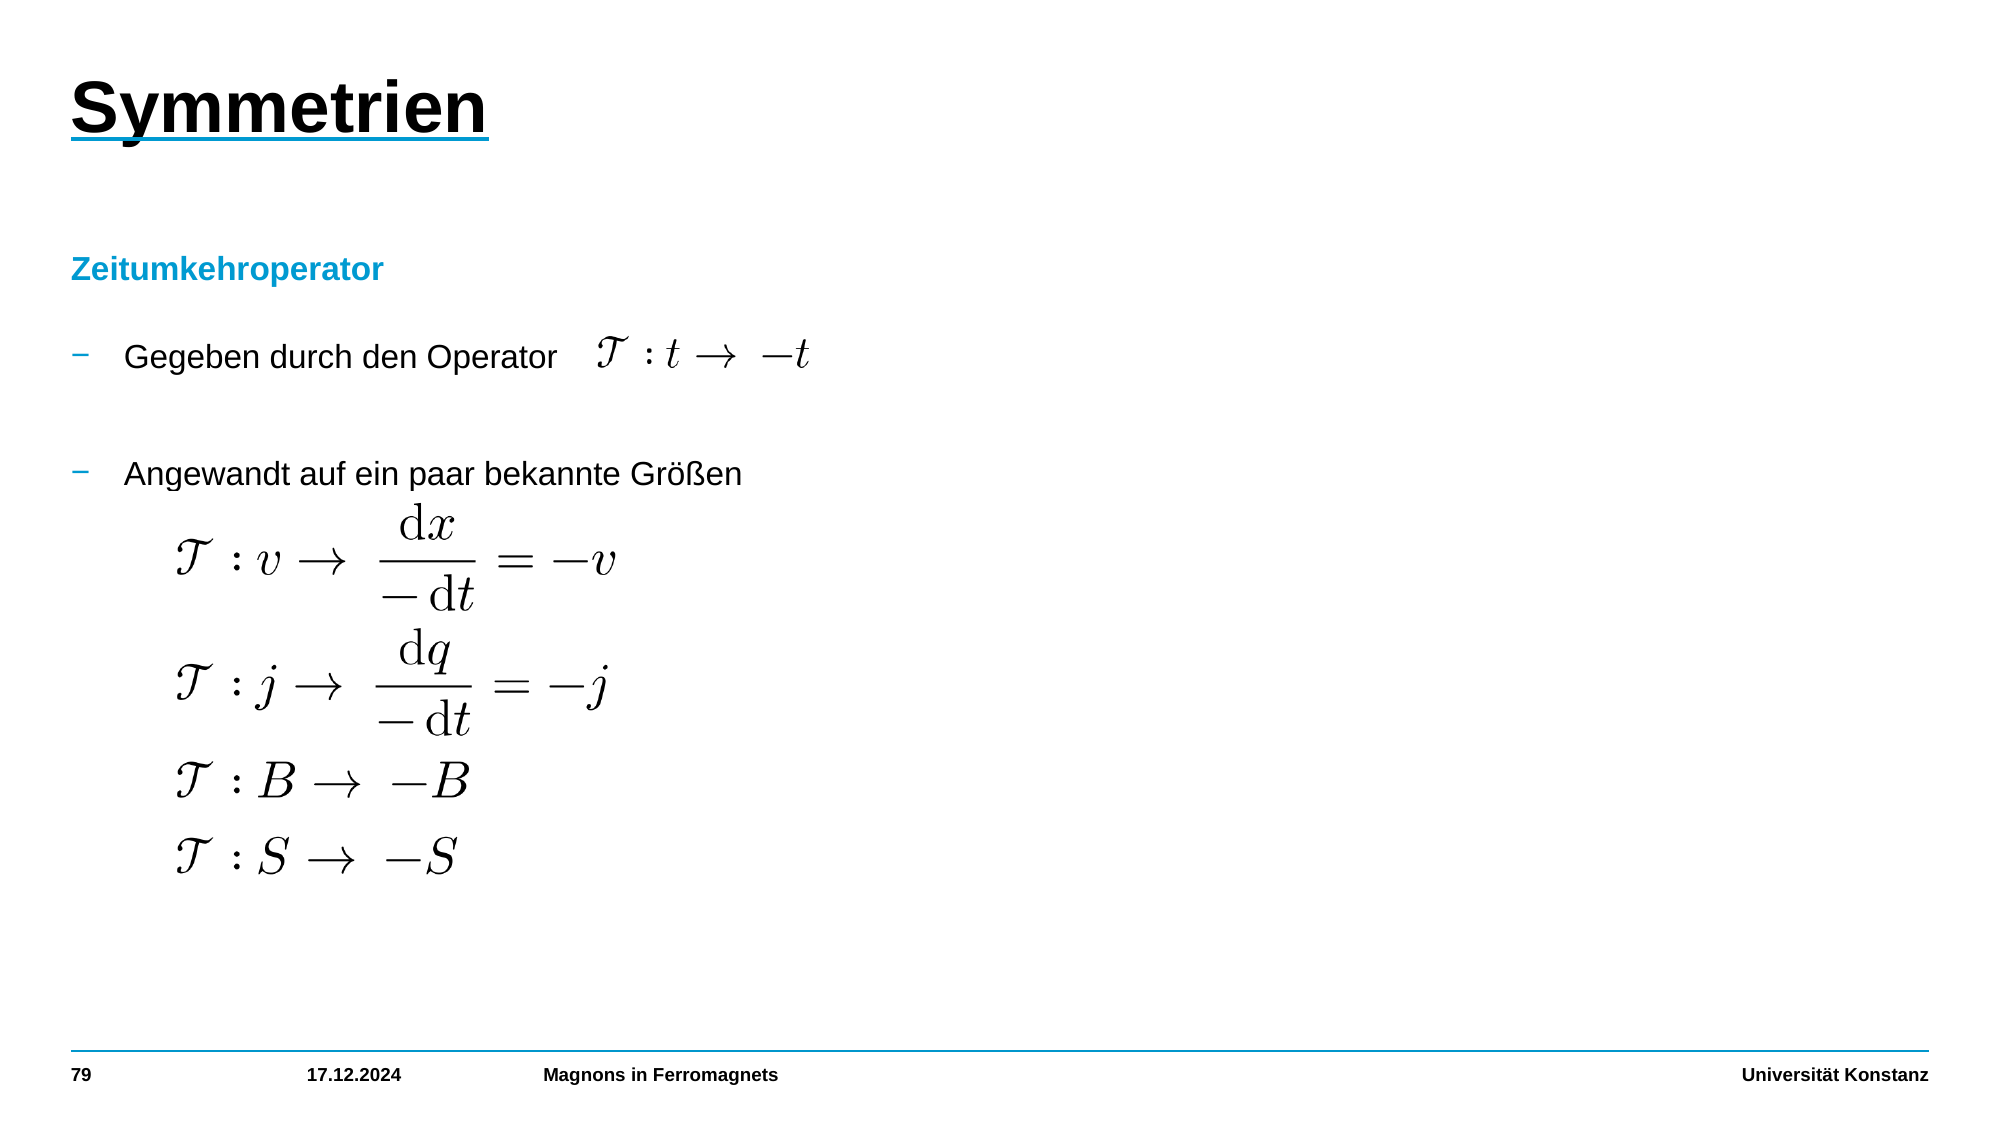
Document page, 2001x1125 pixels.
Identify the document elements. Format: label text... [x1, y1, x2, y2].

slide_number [306, 1058, 512, 1094]
title Symmetrien [70, 66, 1457, 235]
footer Magnons in Ferromagnets [543, 1058, 1489, 1094]
picture [586, 327, 816, 379]
list Zeitumkehroperator Gegeben durch den Operator Angewandt auf ein paar bekannte Größen [70, 243, 882, 1000]
slide_number 79 [70, 1058, 276, 1094]
picture [164, 491, 639, 891]
